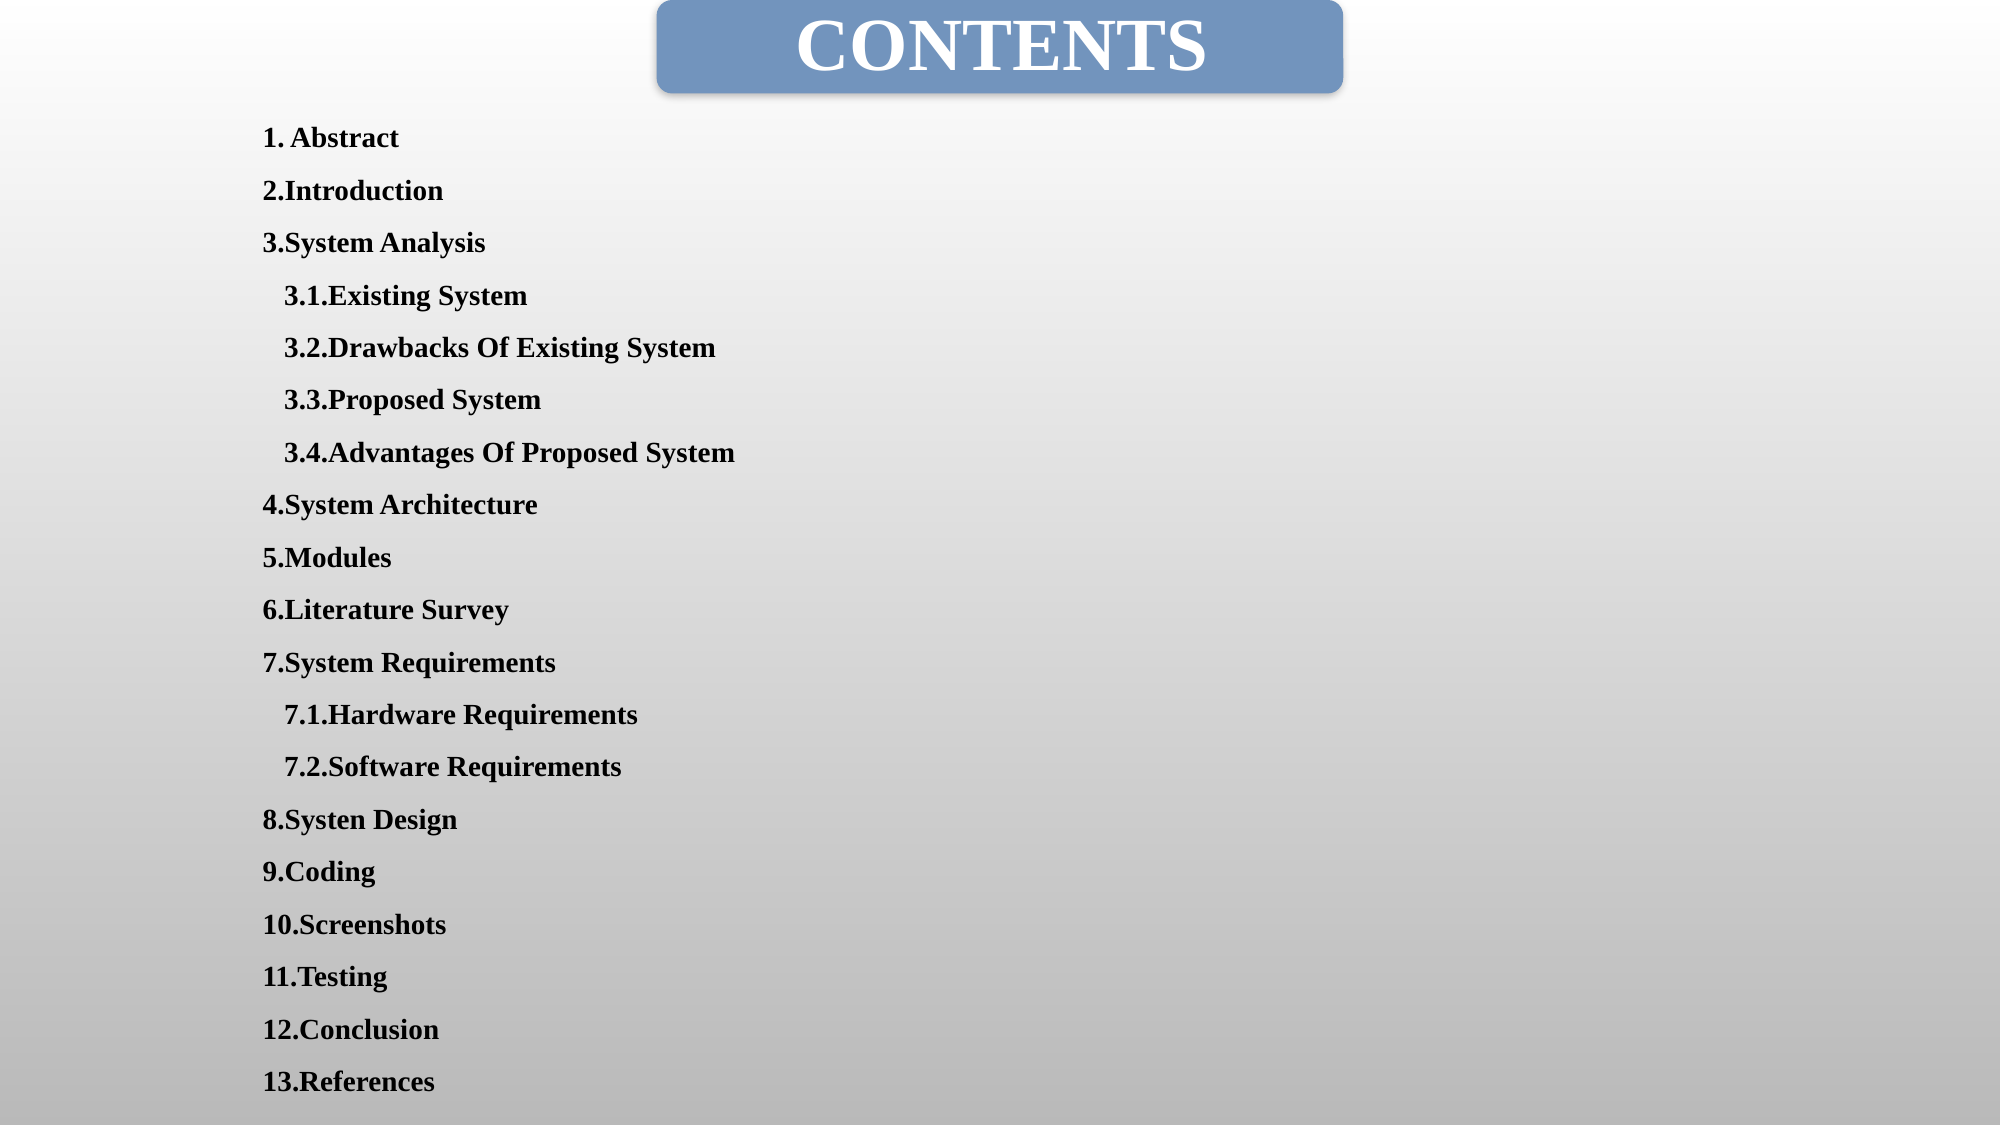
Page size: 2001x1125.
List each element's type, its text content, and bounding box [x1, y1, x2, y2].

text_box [656, 0, 1344, 94]
text_box 1. Abstract 2.Introduction 3.System Analysis 3.1.Existing System 3.2.Drawbacks Of Existing System 3.3.Proposed System 3.4.Advantages Of Proposed System 4.System Architecture 5.Modules 6.Literature Survey 7.System Requirements 7.1.Hardware Requirements 7.2.Software Requirements 8.Systen Design 9.Coding 10.Screenshots 11.Testing 12.Conclusion 13.References [247, 93, 1000, 1125]
